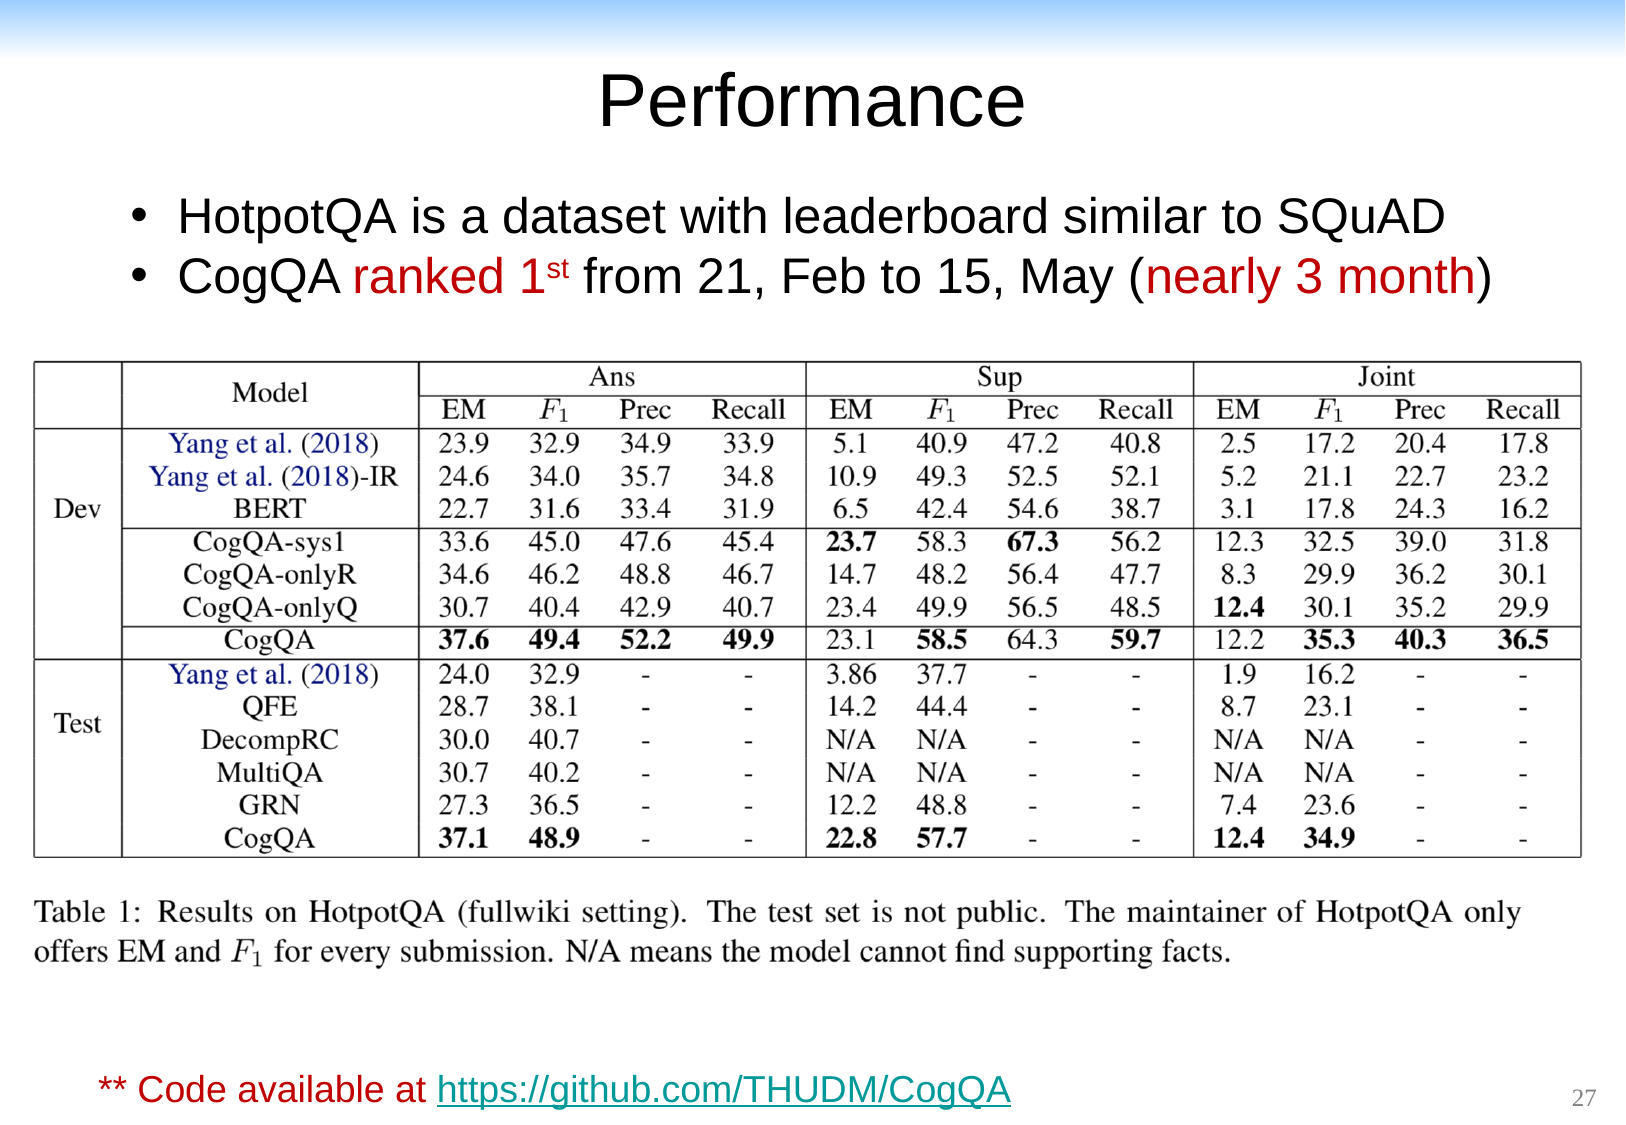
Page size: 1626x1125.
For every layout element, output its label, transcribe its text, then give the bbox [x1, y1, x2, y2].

text_box ** Code available at https://github.com/THUDM/CogQA [60, 1048, 1564, 1125]
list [24, 349, 1605, 974]
text_box HotpotQA is a dataset with leaderboard similar to SQuAD CogQA ranked 1st from 21, Feb to 15, May (nearly 3 month) [115, 176, 1522, 347]
title Performance [44, 31, 1581, 161]
